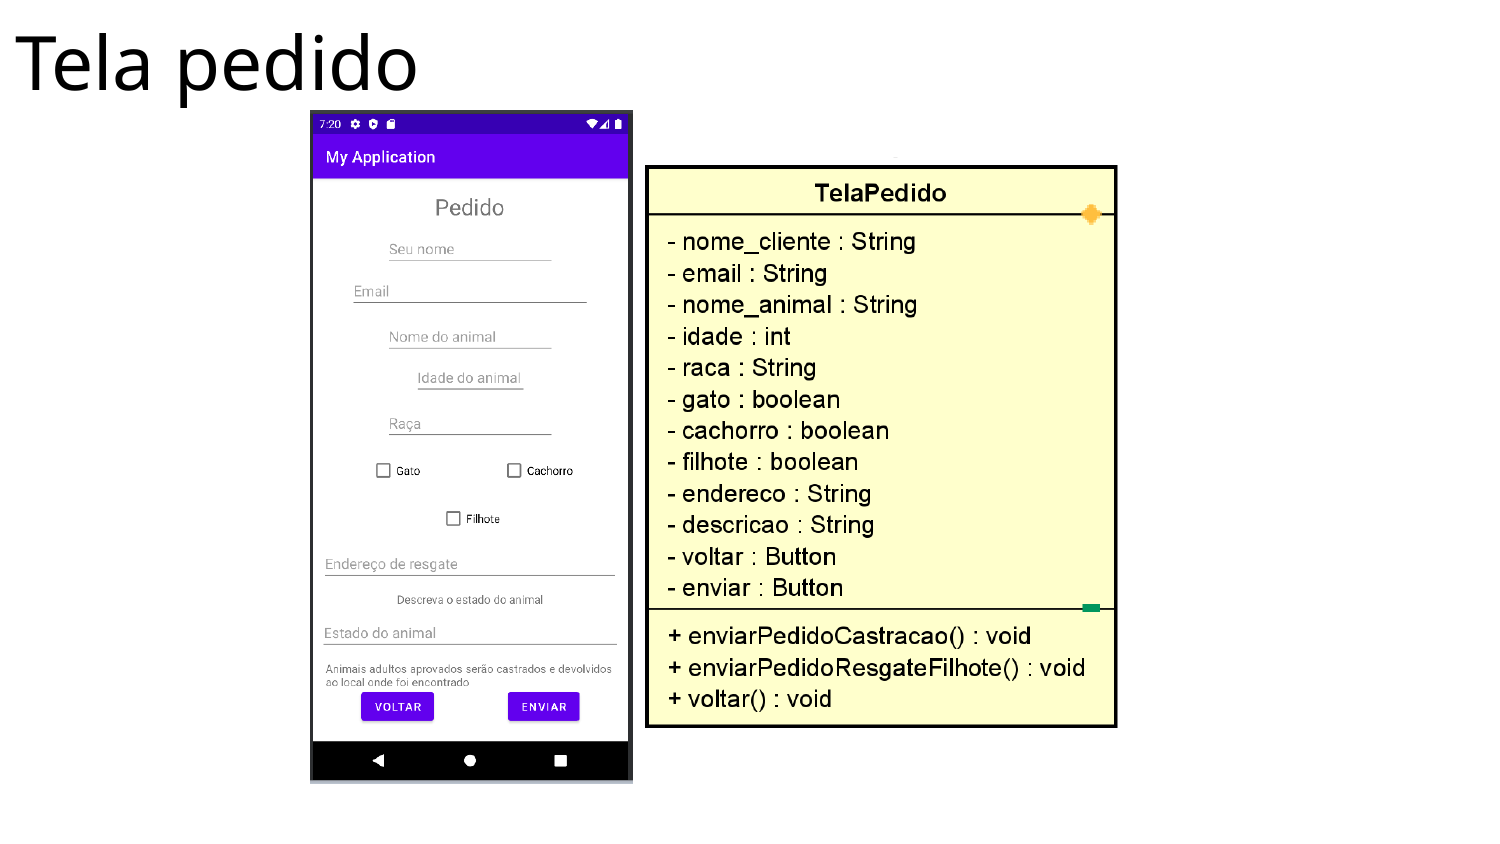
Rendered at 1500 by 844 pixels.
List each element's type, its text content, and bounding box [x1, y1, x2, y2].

picture [310, 110, 1142, 784]
text_box Tela pedido [0, 0, 1500, 120]
